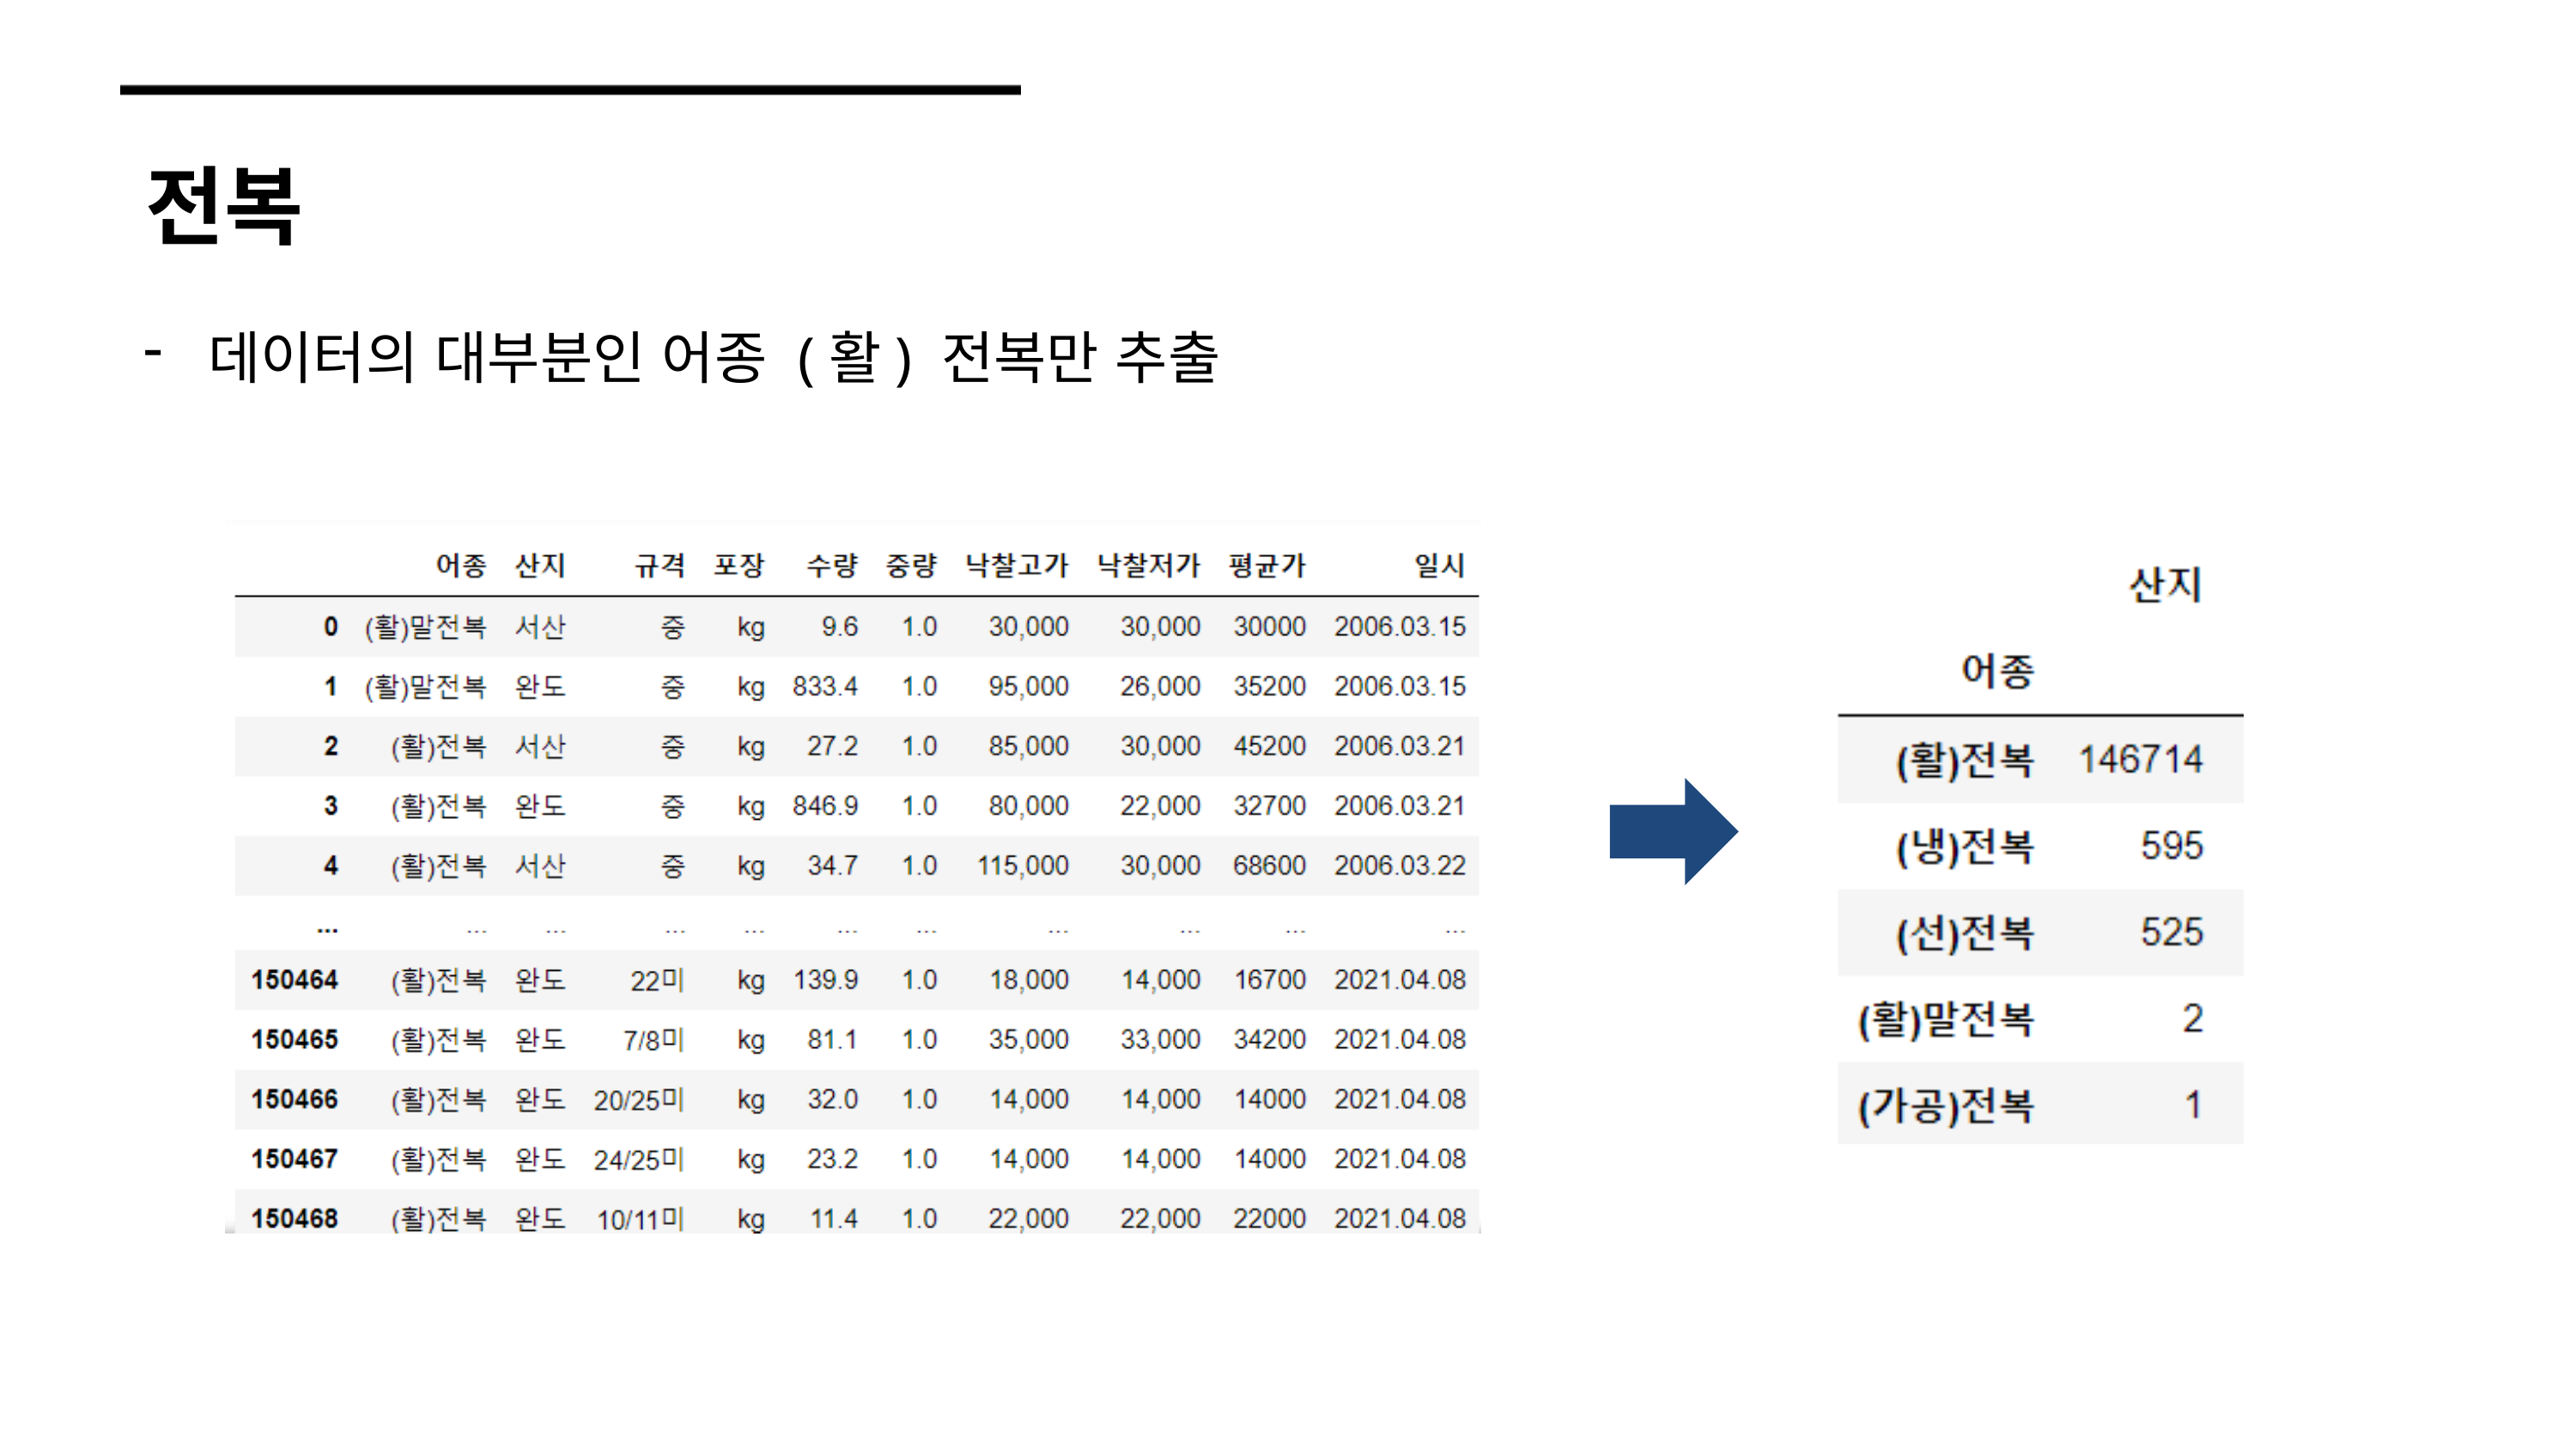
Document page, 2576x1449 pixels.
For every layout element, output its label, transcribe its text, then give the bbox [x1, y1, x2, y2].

text_box [1607, 776, 1741, 888]
picture [1824, 524, 2244, 1144]
text_box 전복 [132, 166, 483, 242]
text_box 데이터의 대부분인 어종 (활) 전복만 추출 [131, 318, 1319, 394]
picture [225, 519, 1482, 1234]
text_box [120, 71, 1022, 109]
